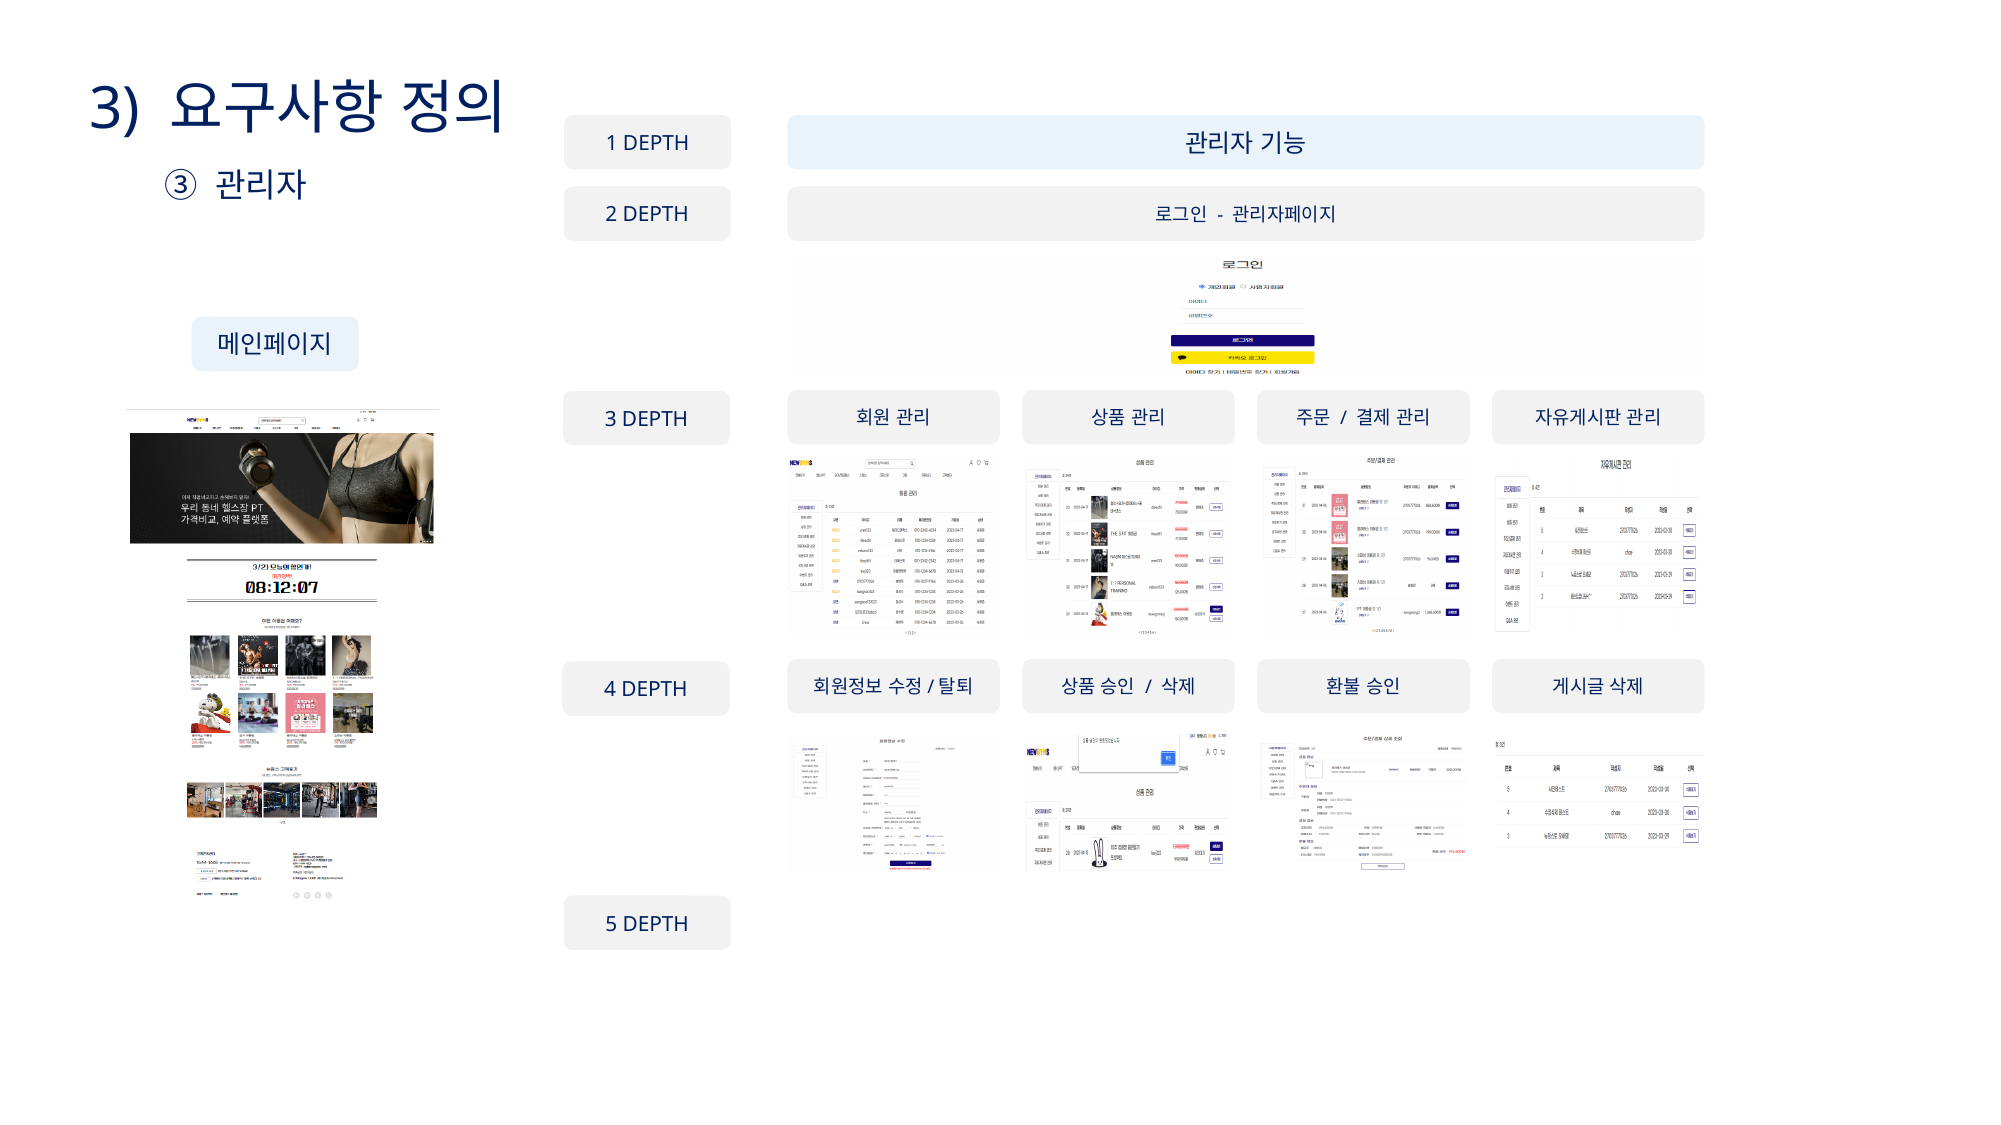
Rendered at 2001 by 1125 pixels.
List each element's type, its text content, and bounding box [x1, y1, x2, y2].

text_box ③ 관리자 [150, 156, 413, 212]
text_box 메인페이지 [189, 314, 361, 374]
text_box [1491, 389, 1705, 872]
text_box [1257, 389, 1470, 872]
text_box 3) 요구사항 정의 [75, 62, 563, 148]
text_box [1022, 389, 1236, 872]
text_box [787, 114, 1705, 242]
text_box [562, 114, 732, 951]
picture [787, 251, 1705, 380]
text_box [787, 389, 1001, 872]
picture [125, 409, 440, 902]
